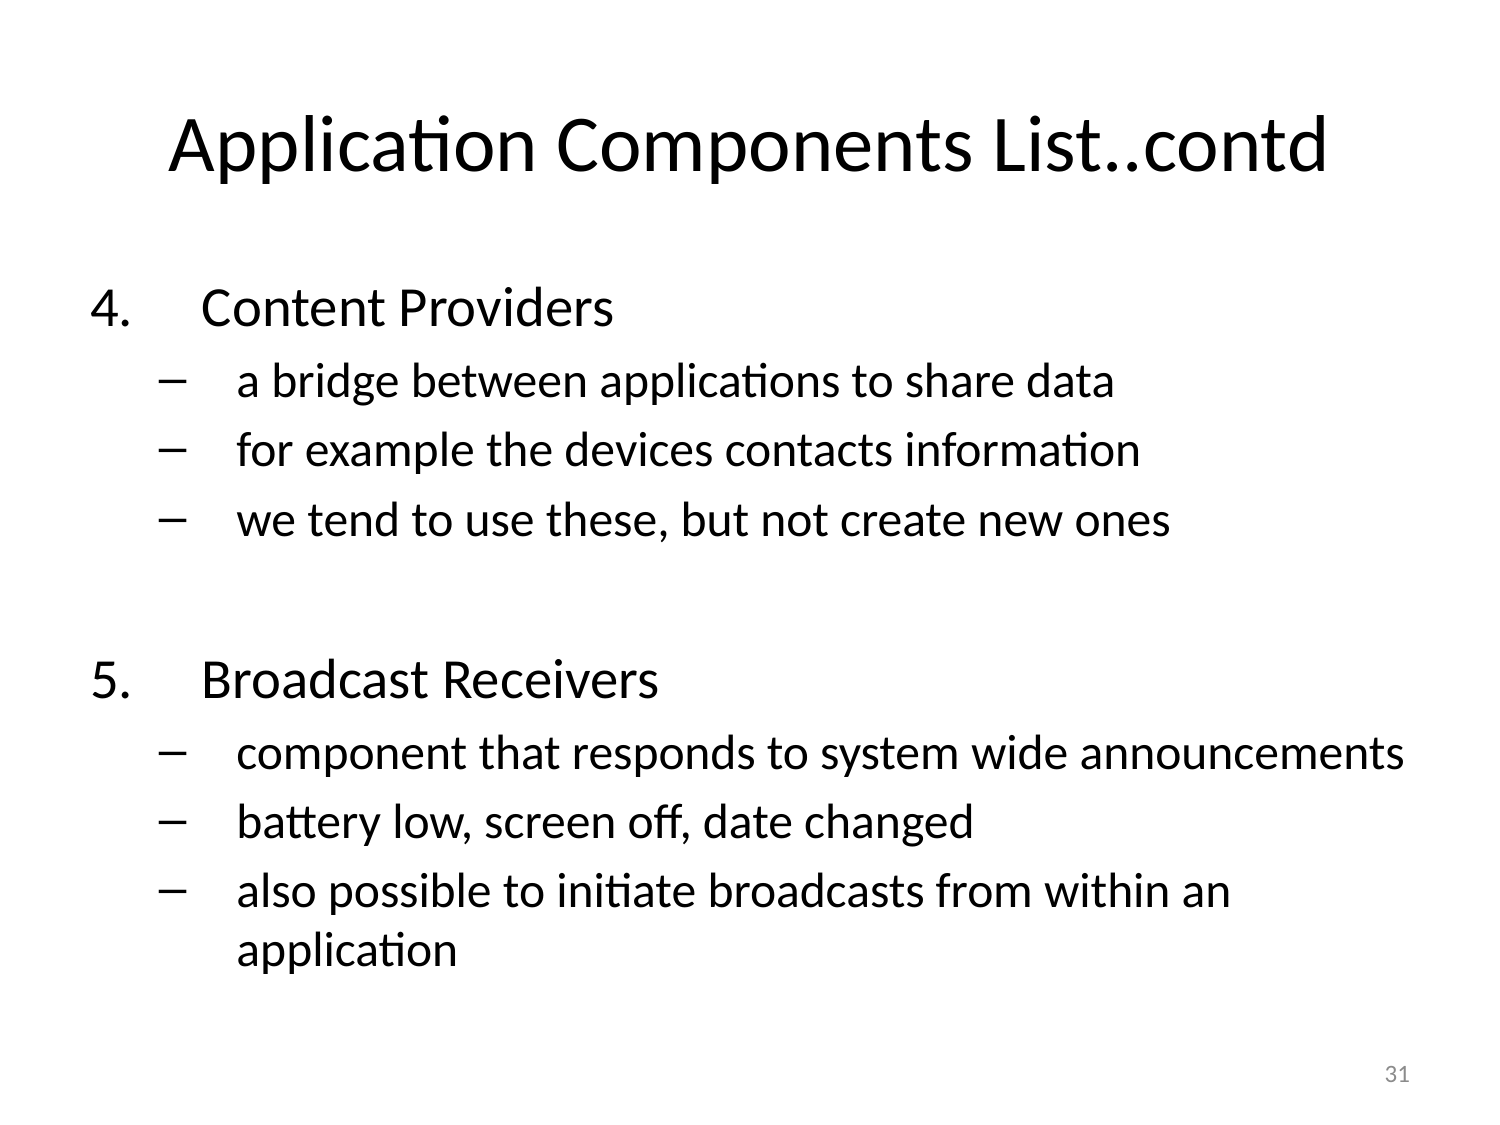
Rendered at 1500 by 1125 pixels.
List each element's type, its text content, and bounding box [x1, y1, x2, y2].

slide_number 31 [1074, 1042, 1425, 1103]
list Content Providers a bridge between applications to share data for example the devices contacts information we tend to use these, but not create new ones Broadcast Receivers component that responds to system wide announcements battery low, screen off, date changed also possible to initiate broadcasts from within an application [74, 262, 1426, 1006]
title Application Components List..contd [74, 44, 1426, 233]
